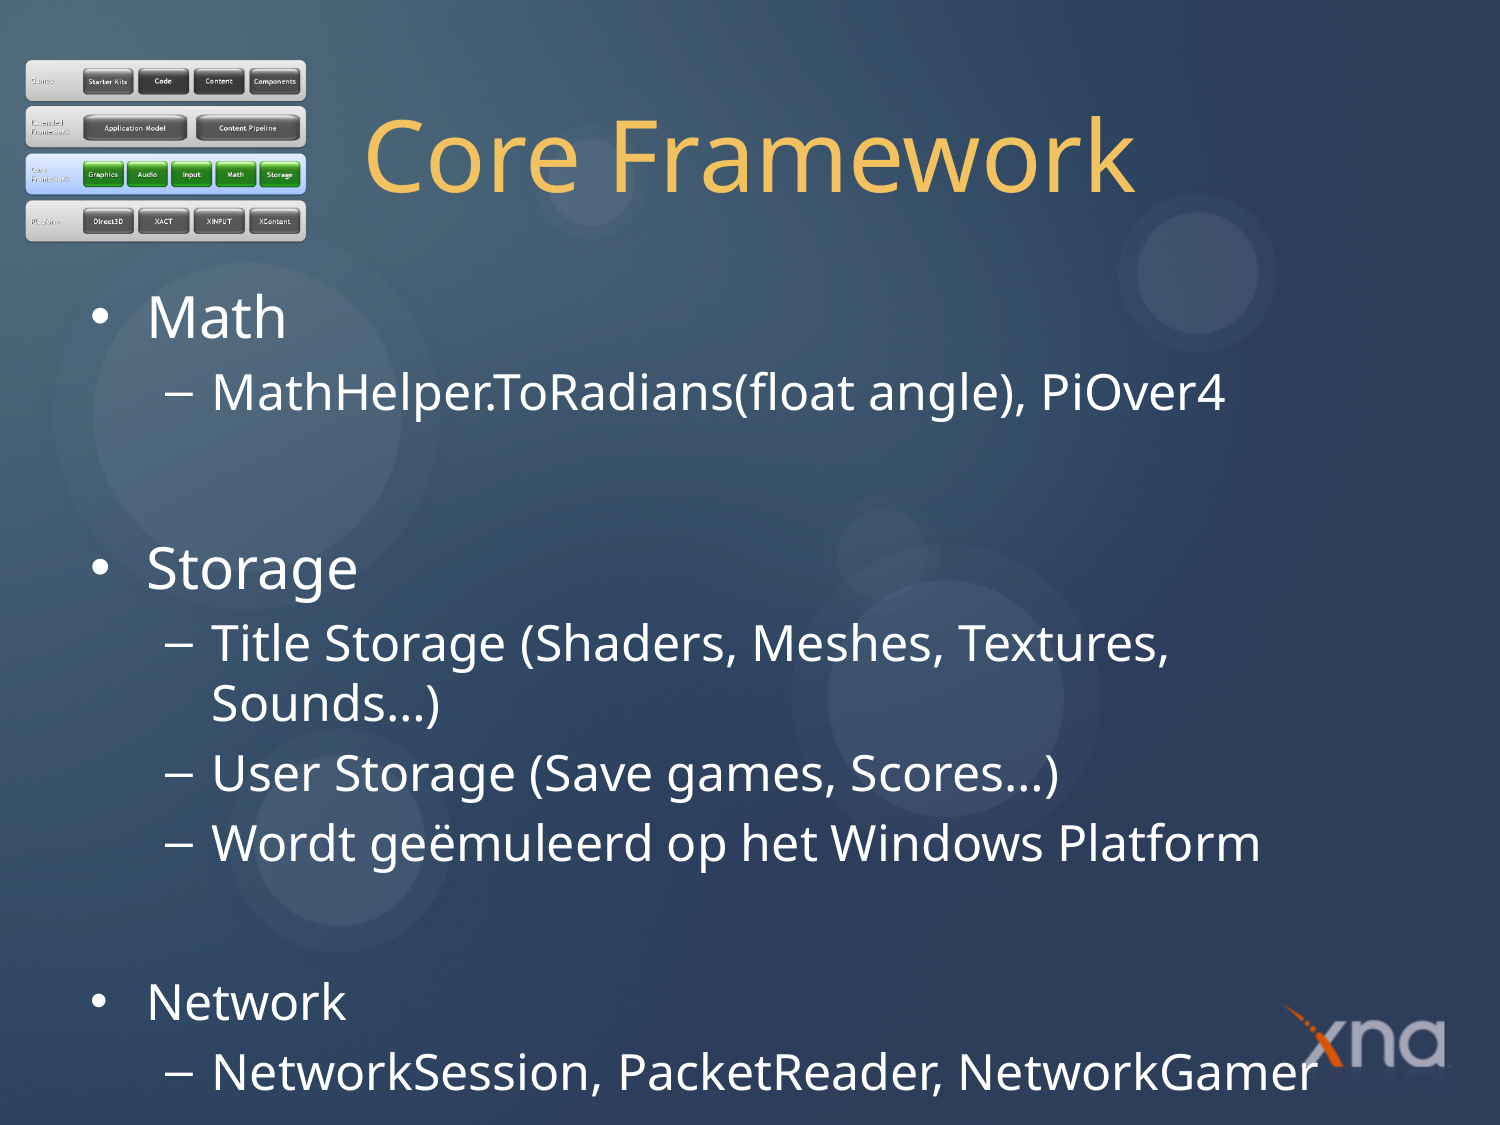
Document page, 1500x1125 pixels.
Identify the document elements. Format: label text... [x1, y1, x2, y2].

picture [0, 0, 1500, 1125]
title Core Framework [309, 58, 1426, 247]
list Math MathHelper.ToRadians(float angle), PiOver4 Storage Title Storage (Shaders, Meshes, Textures, Sounds…) User Storage (Save games, Scores…) Wordt geëmuleerd op het Windows Platform Network NetworkSession, PacketReader, NetworkGamer [74, 272, 1426, 1091]
